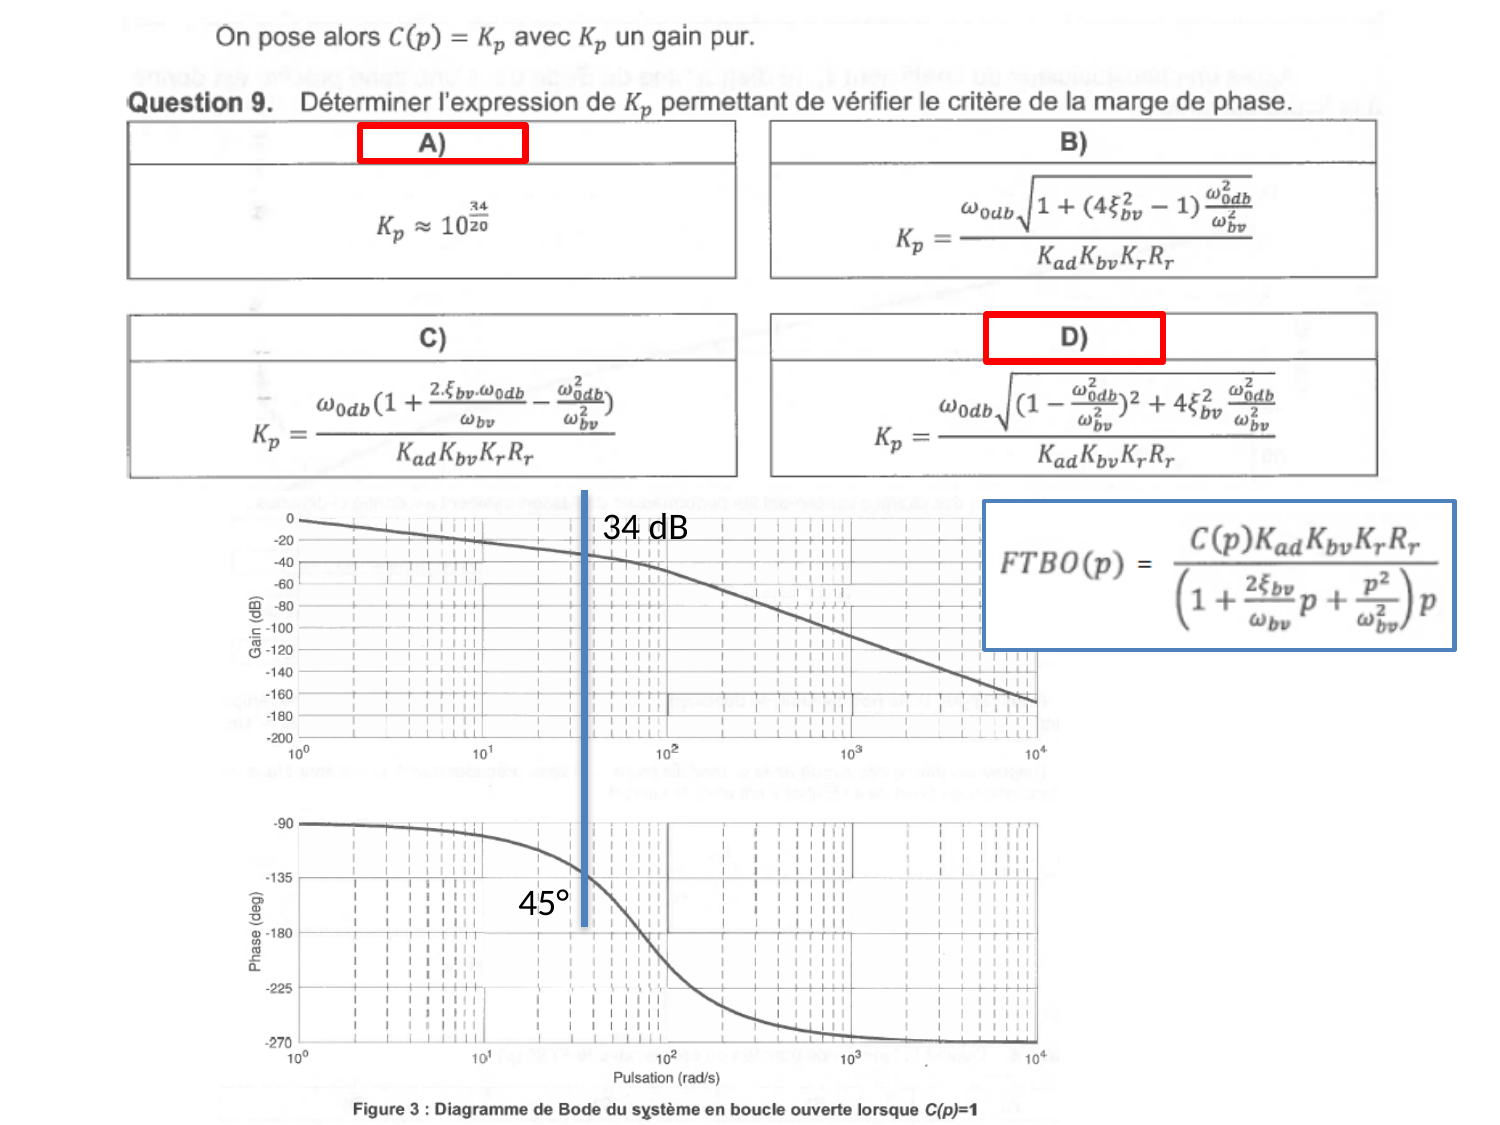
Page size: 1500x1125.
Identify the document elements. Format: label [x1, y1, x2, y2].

picture [218, 494, 1453, 1125]
picture [108, 11, 1392, 491]
